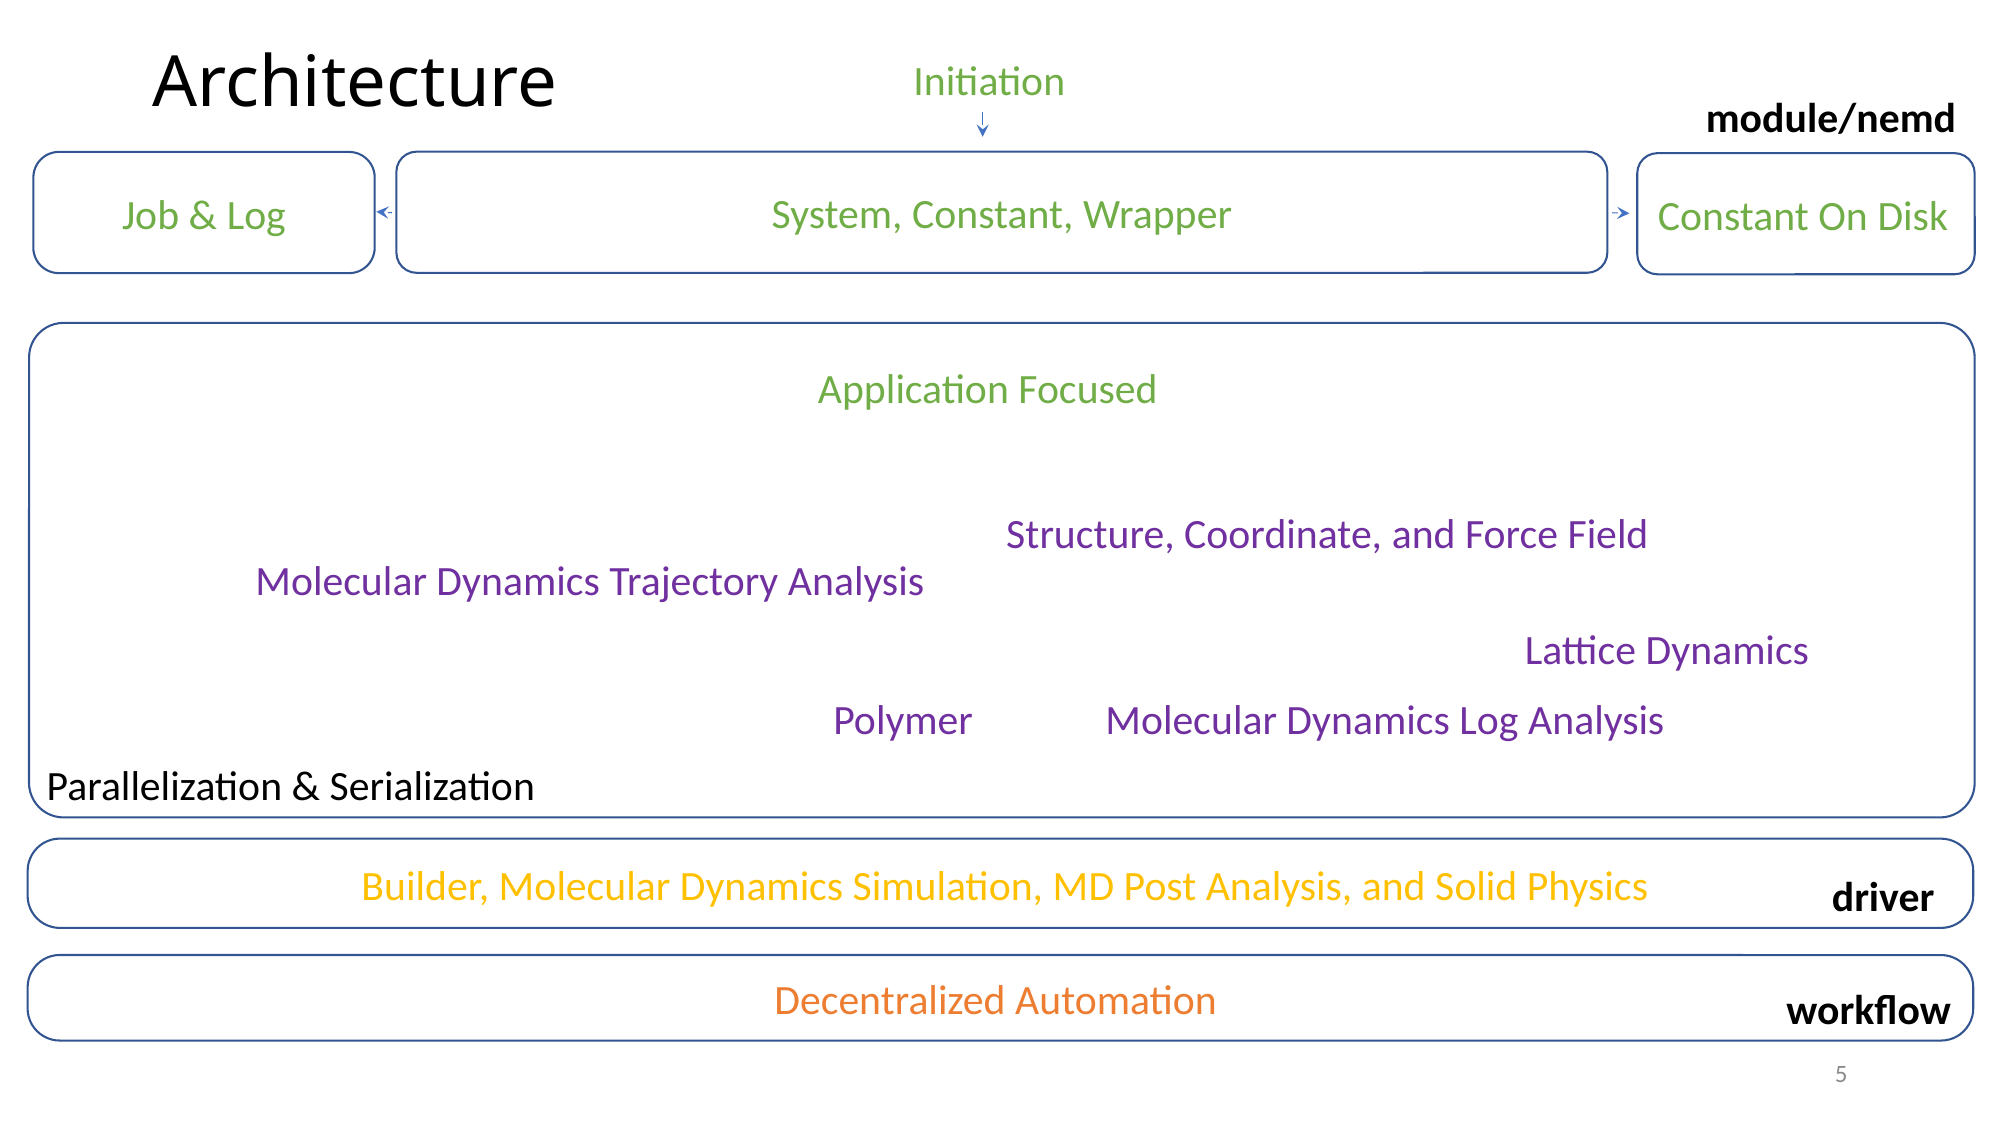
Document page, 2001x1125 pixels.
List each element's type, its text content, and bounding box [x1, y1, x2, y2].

text_box Initiation [898, 46, 1081, 112]
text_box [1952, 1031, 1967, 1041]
text_box Decentralized Automation [26, 953, 1975, 1042]
text_box Job & Log [32, 150, 376, 275]
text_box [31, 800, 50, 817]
text_box Architecture [137, 16, 628, 151]
text_box Application Focused [803, 353, 1181, 419]
slide_number 5 [1412, 1042, 1863, 1103]
text_box [33, 151, 51, 168]
text_box System, Constant, Wrapper [395, 150, 1609, 274]
text_box module/nemd [1691, 83, 1972, 149]
text_box [27, 321, 1976, 819]
text_box Builder, Molecular Dynamics Simulation, MD Post Analysis, and Solid Physics [26, 837, 1975, 929]
text_box driver [1817, 862, 1950, 928]
text_box Constant On Disk [1636, 152, 1976, 276]
